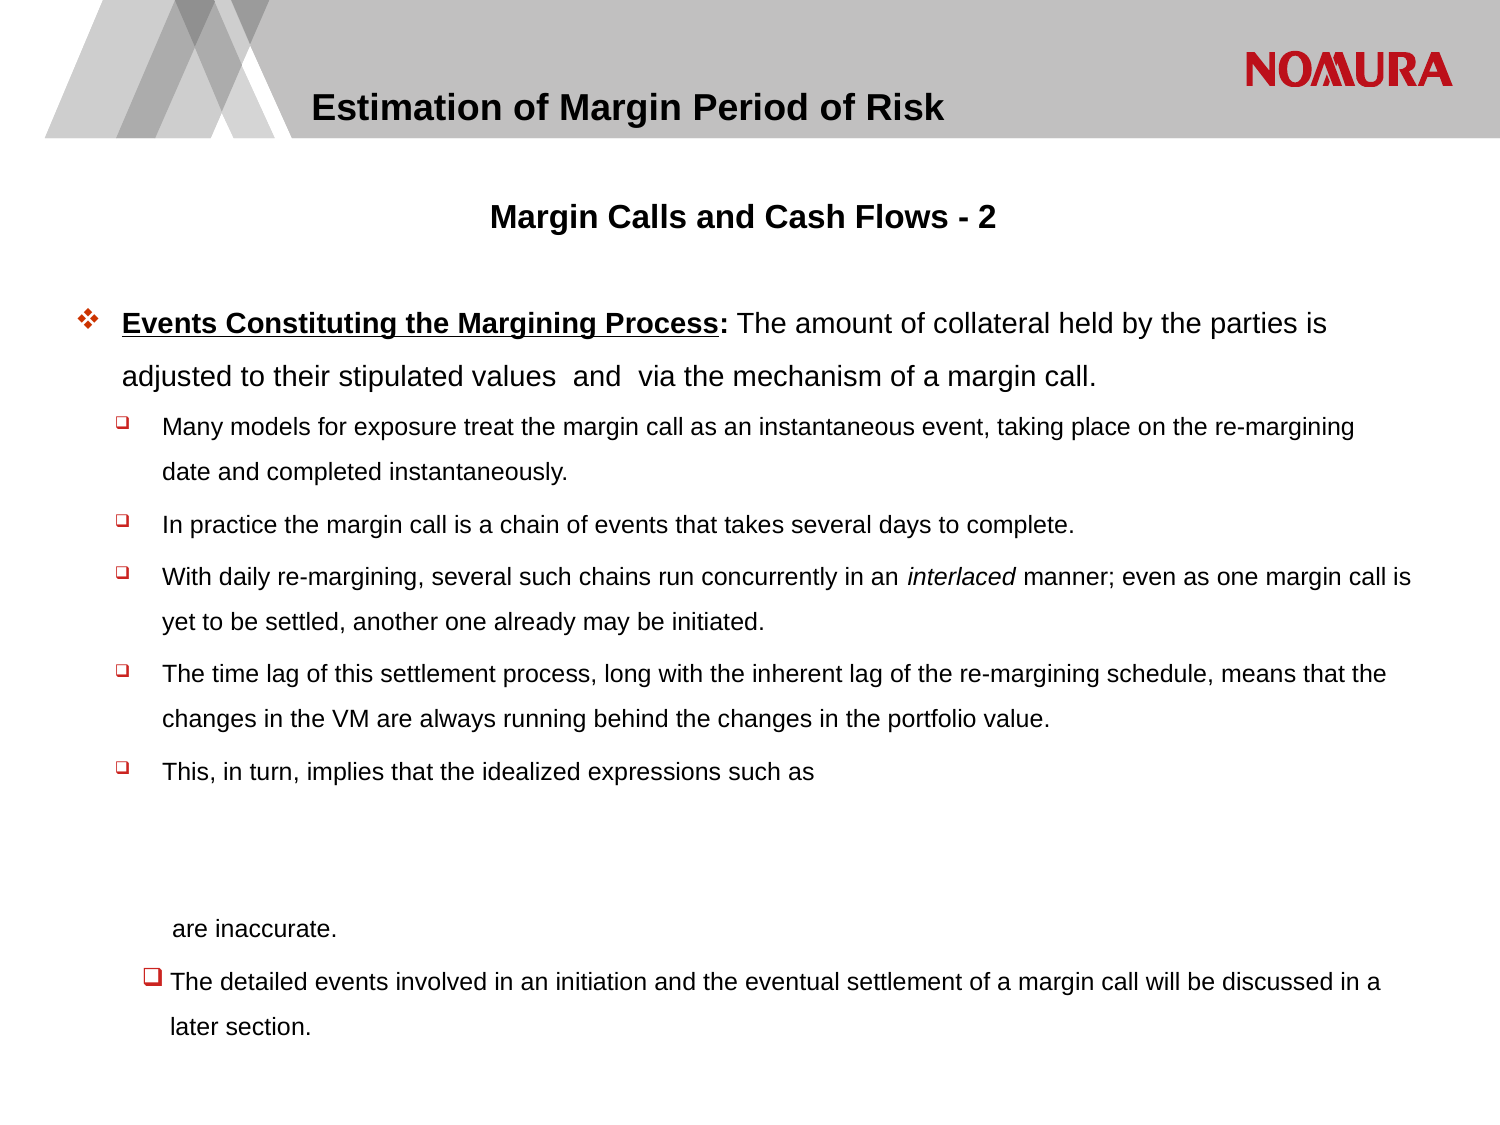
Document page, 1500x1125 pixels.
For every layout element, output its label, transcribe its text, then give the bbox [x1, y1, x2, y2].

title Estimation of Margin Period of Risk [311, 9, 1223, 128]
